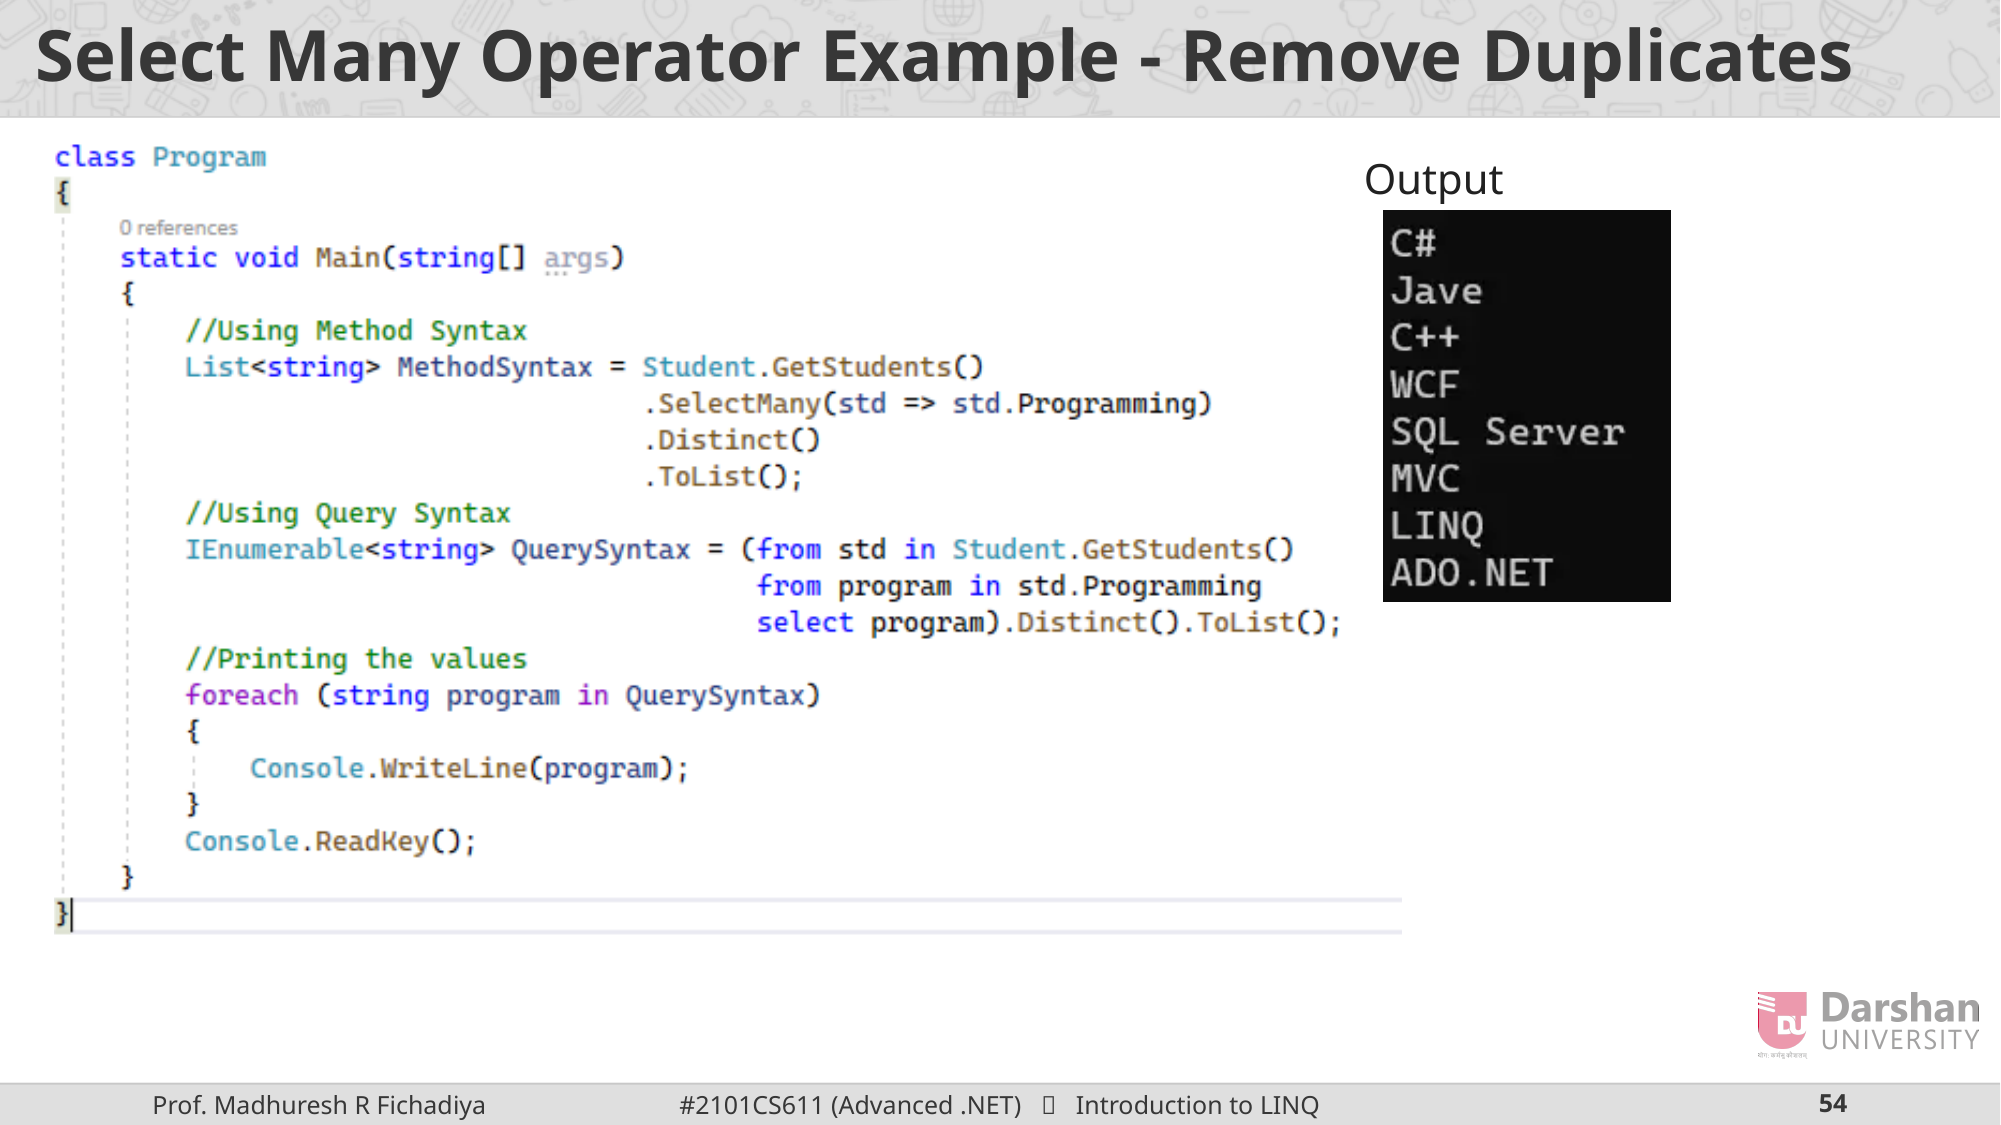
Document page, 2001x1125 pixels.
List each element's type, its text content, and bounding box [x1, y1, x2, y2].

text_box Output [1402, 145, 1519, 210]
title Select Many Operator Example - Remove Duplicates [0, 0, 2000, 117]
table_cell CE [1758, 992, 1979, 1059]
picture [53, 141, 1671, 937]
